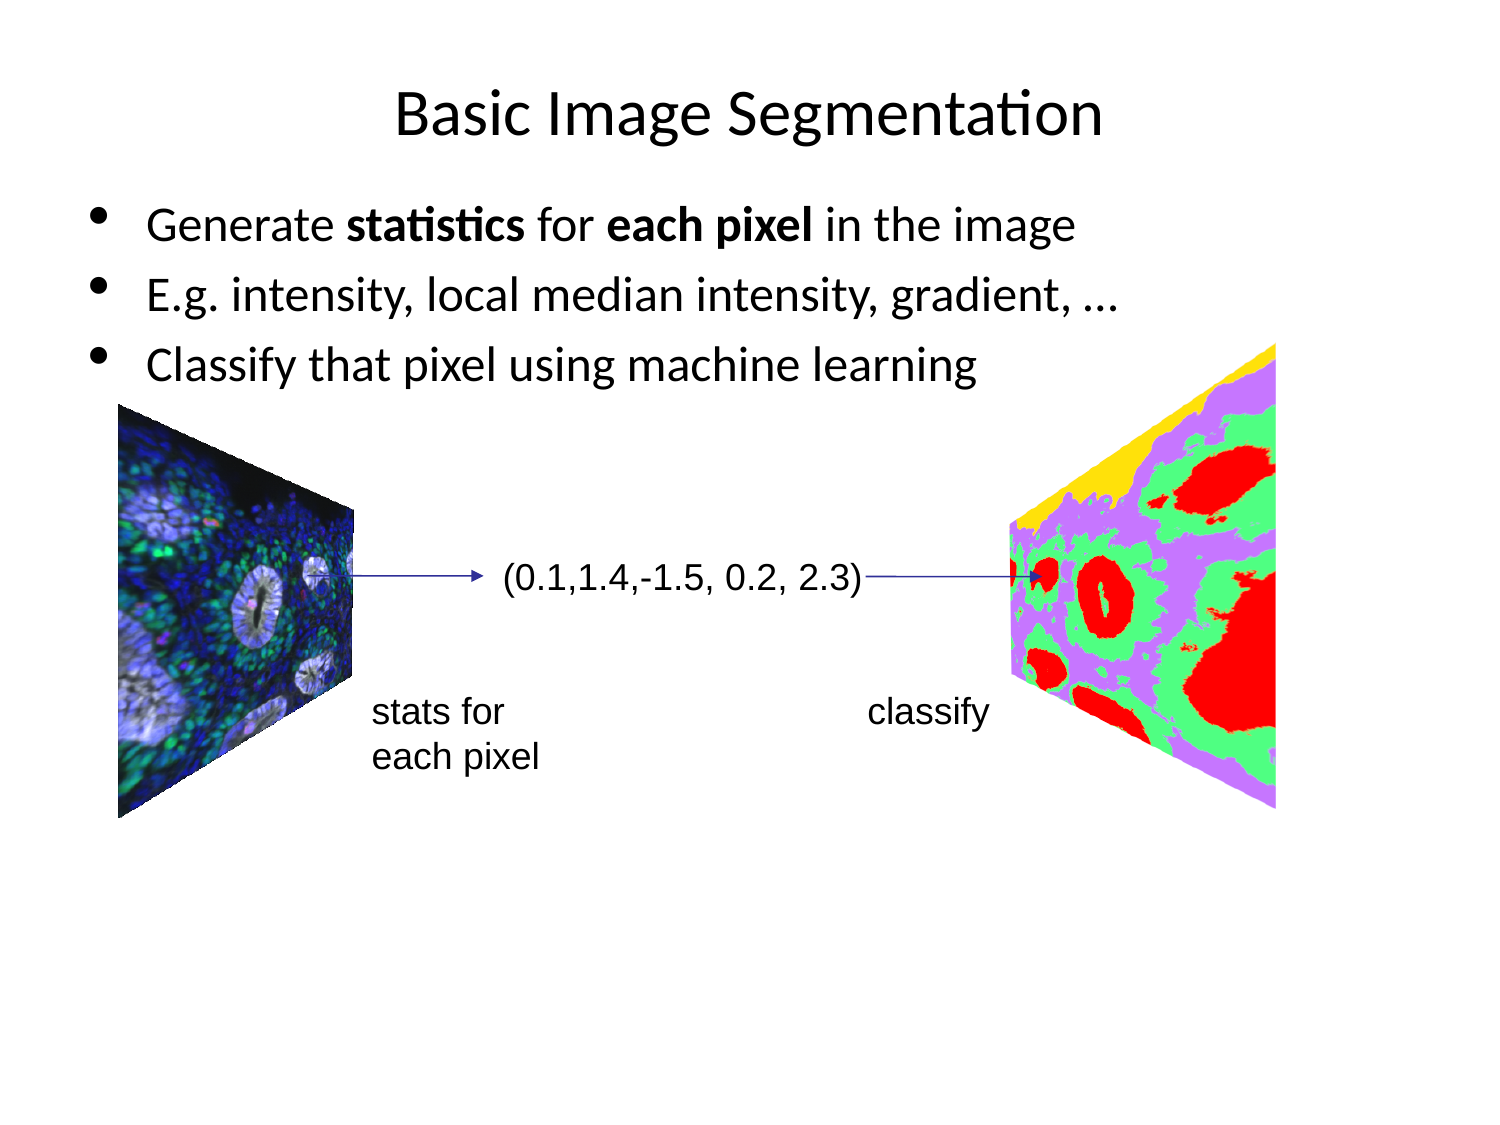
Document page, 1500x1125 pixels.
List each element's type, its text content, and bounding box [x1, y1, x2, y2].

picture [117, 404, 532, 818]
text_box Generate statistics for each pixel in the image E.g. intensity, local median intensity, gradient, … Classify that pixel using machine learning [74, 184, 1464, 462]
picture [809, 342, 1276, 809]
text_box (0.1,1.4,-1.5, 0.2, 2.3) [536, 545, 804, 606]
text_box stats for each pixel [356, 679, 555, 830]
text_box Basic Image Segmentation [74, 45, 1425, 172]
